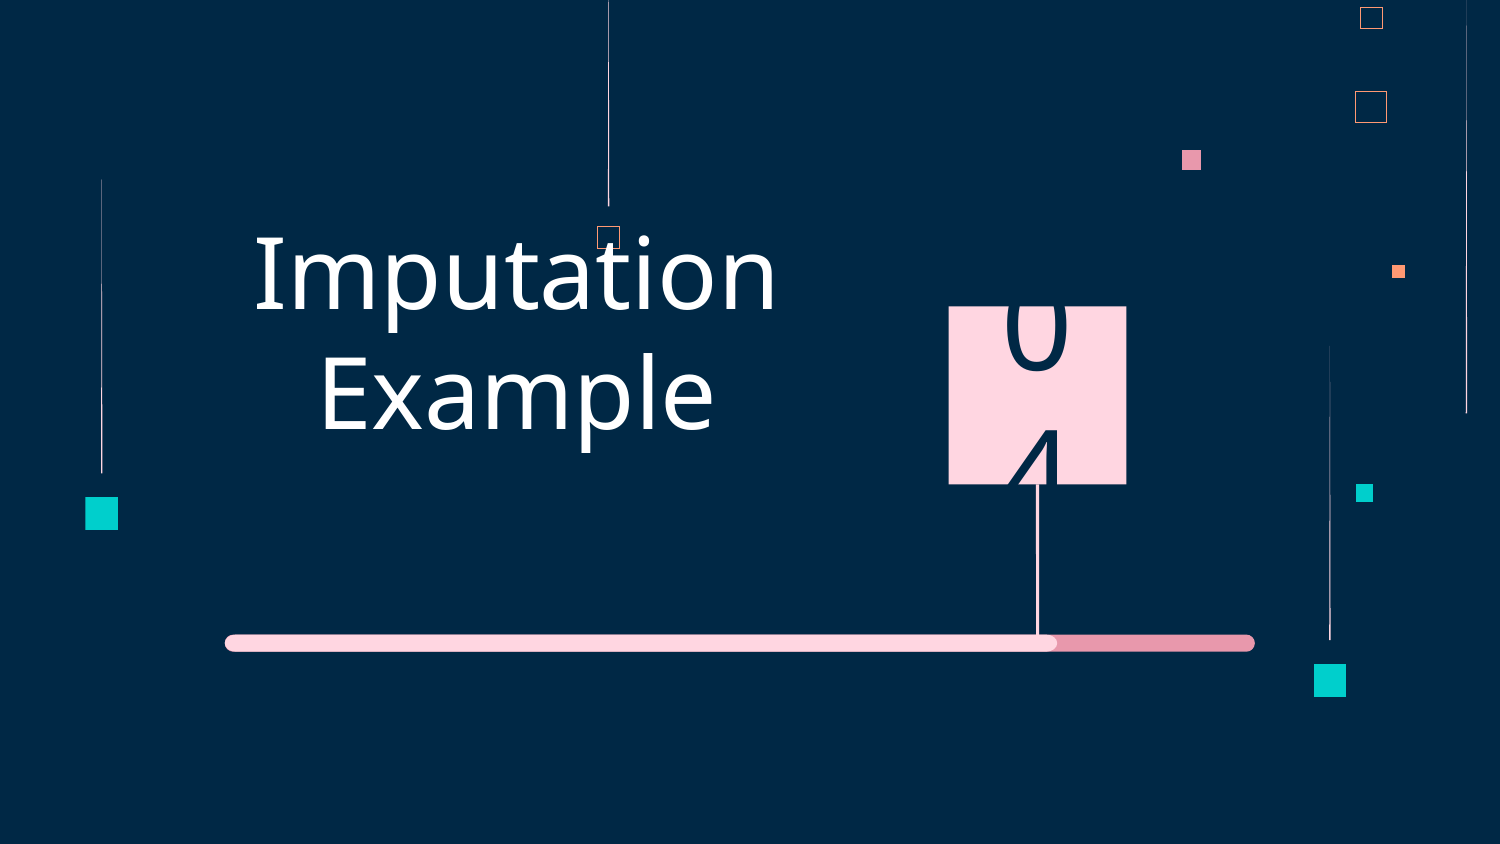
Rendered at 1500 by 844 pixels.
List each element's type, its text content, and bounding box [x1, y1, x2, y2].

text_box [948, 306, 1127, 485]
title Imputation Example [81, 326, 948, 465]
title 04 [957, 348, 1119, 443]
text_box [1049, 634, 1255, 652]
text_box [224, 634, 1058, 652]
